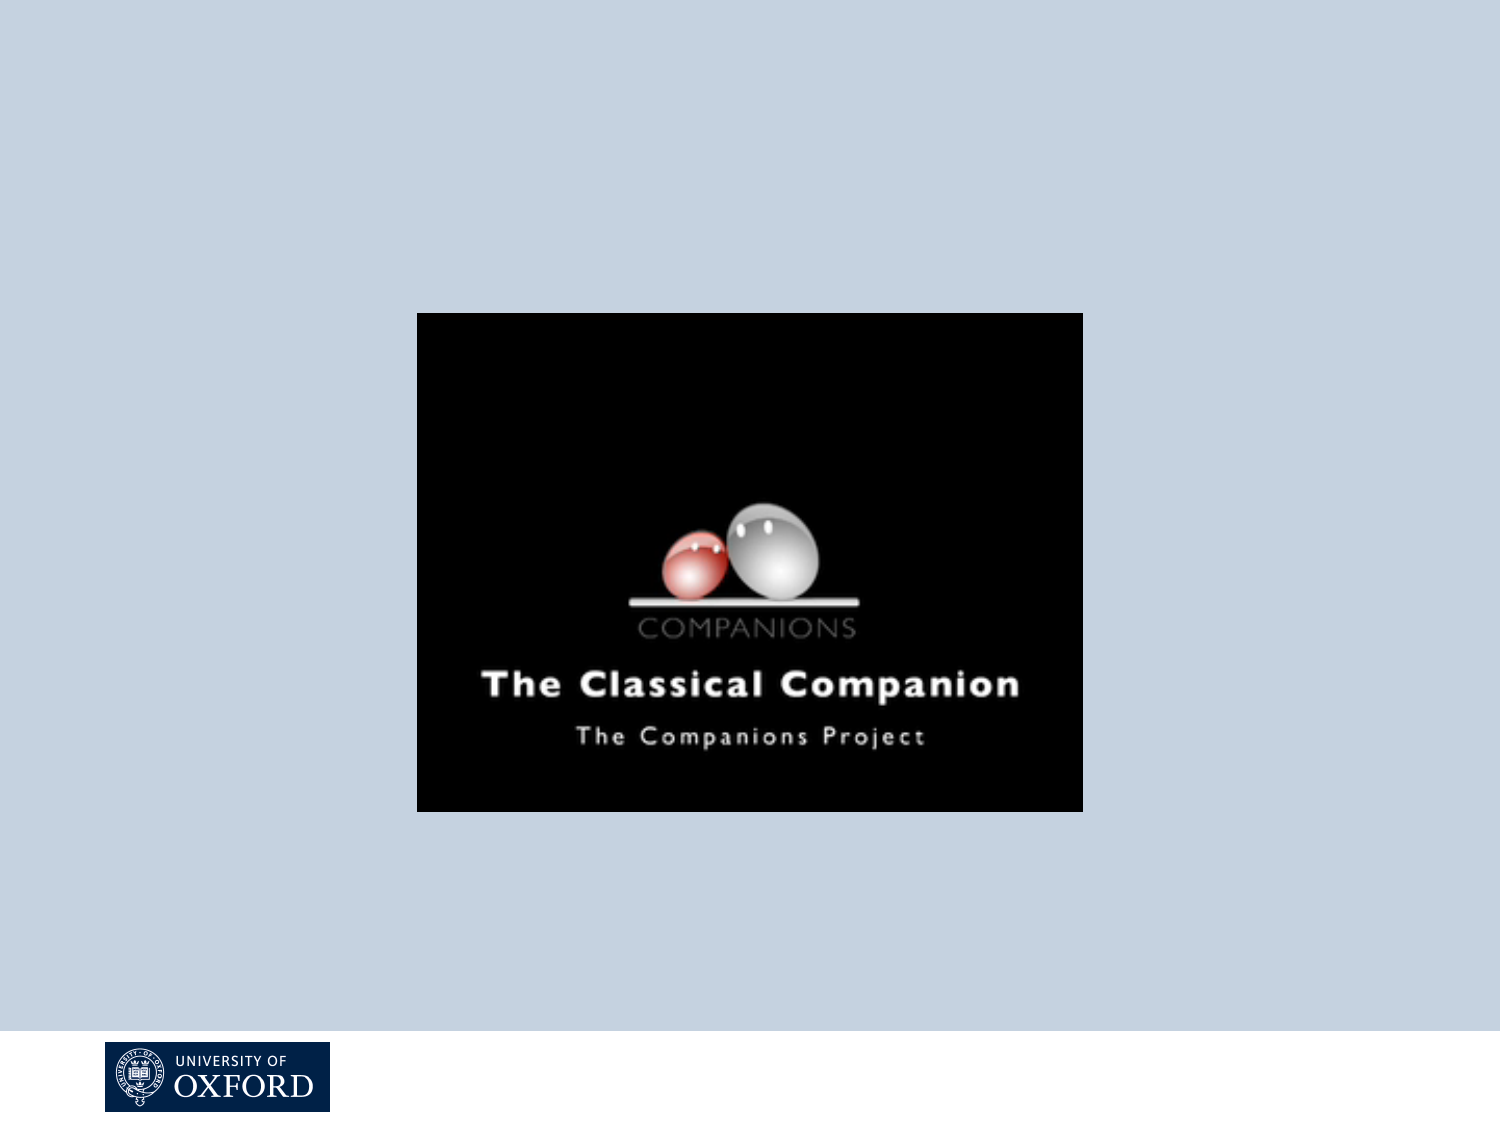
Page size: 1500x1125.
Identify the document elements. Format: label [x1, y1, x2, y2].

text_box [416, 312, 1084, 813]
picture [105, 1042, 330, 1112]
